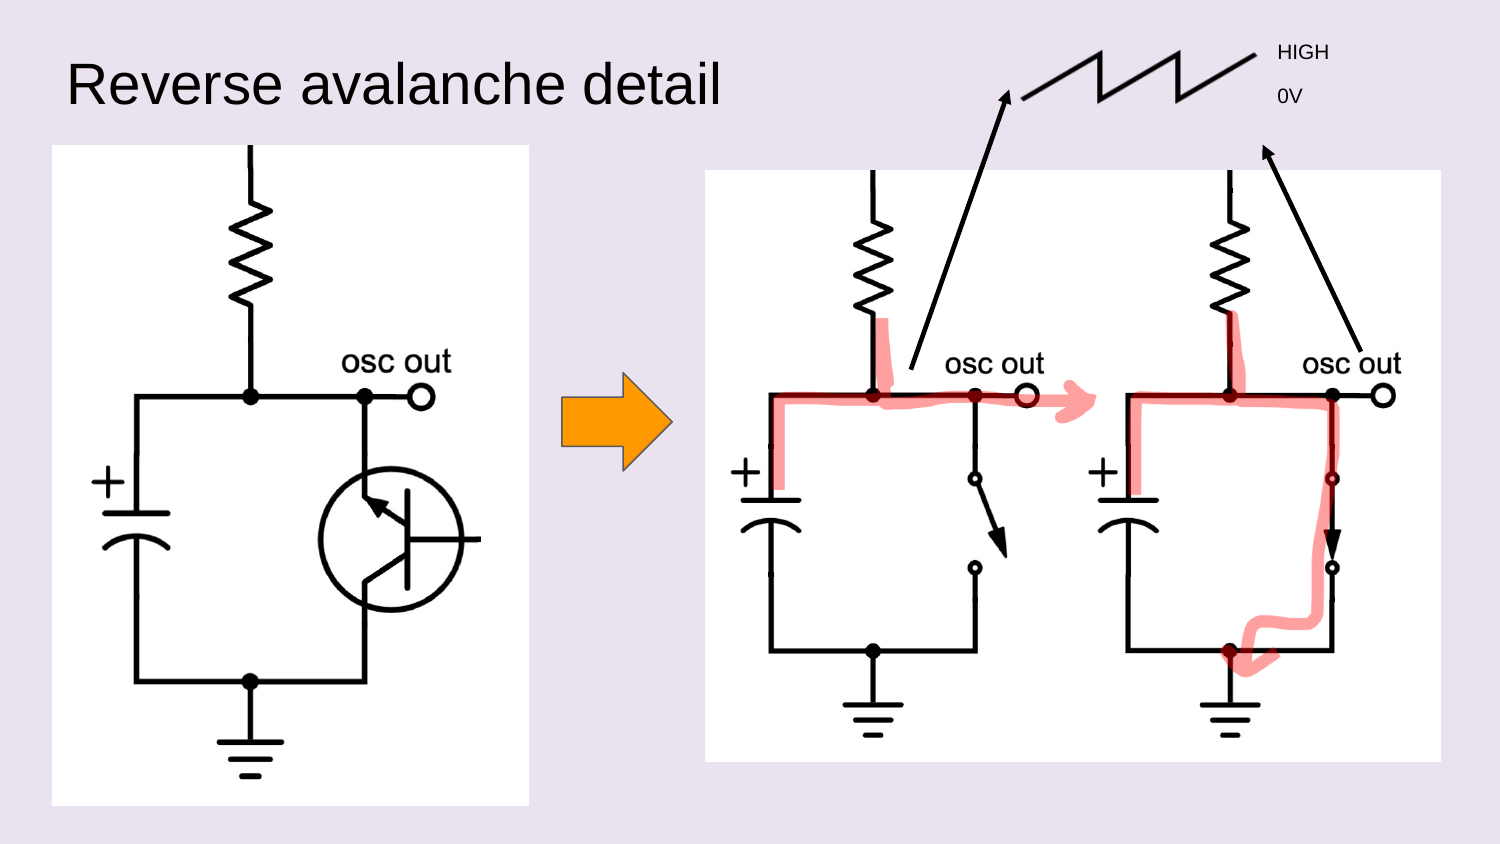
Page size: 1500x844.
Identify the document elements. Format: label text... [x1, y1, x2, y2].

picture [704, 170, 1442, 762]
text_box Reverse avalanche detail [51, 31, 898, 115]
picture [51, 145, 530, 806]
picture [1008, 31, 1270, 131]
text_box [910, 89, 1010, 370]
text_box 0V [1272, 90, 1461, 134]
text_box [561, 372, 673, 472]
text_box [1262, 144, 1362, 352]
text_box HIGH [1262, 23, 1461, 90]
